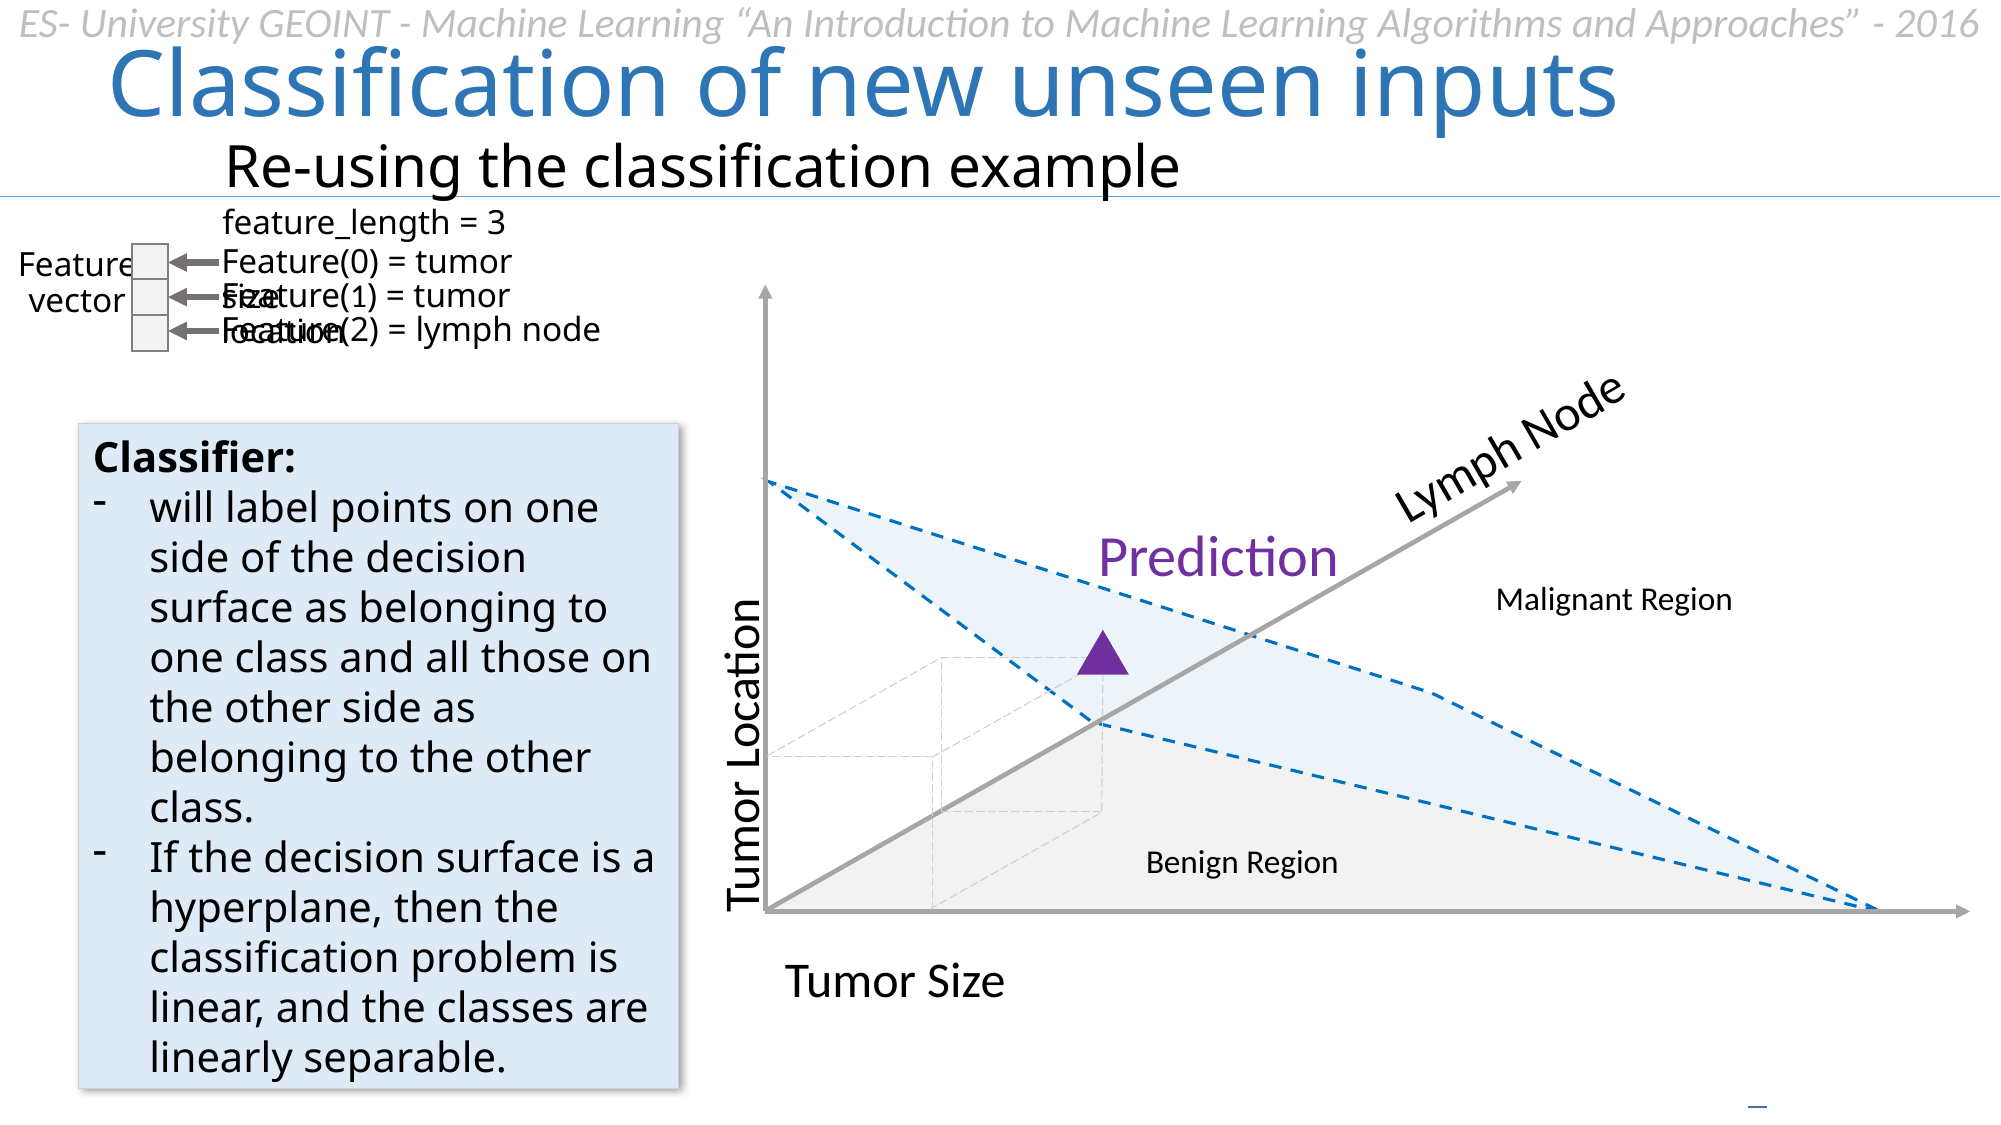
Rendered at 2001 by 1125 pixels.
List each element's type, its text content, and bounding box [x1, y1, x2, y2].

text_box Feature vector [7, 248, 131, 321]
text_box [132, 312, 637, 351]
list Re-using the classification example [209, 129, 1307, 198]
text_box Lymph Node [1370, 254, 1797, 480]
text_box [132, 279, 637, 312]
text_box Classification of new unseen inputs [92, 30, 1637, 145]
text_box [767, 510, 1389, 910]
text_box Tumor Location [701, 473, 777, 927]
text_box [1522, 736, 1877, 909]
text_box Feature(0) = tumor size [221, 244, 578, 279]
text_box [131, 243, 169, 278]
text_box Malignant Region [1522, 569, 1786, 625]
text_box Tumor Size [770, 940, 1224, 1016]
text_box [765, 480, 1522, 911]
text_box Classifier: will label points on one side of the decision surface as belonging to one class and all those on the other side as belonging to the other class. If the decision surface is a hyperplane, then the classification problem is linear, and the classes are linearly separable. [78, 423, 679, 1089]
text_box [1522, 827, 1861, 909]
text_box feature_length = 3 [222, 206, 579, 243]
